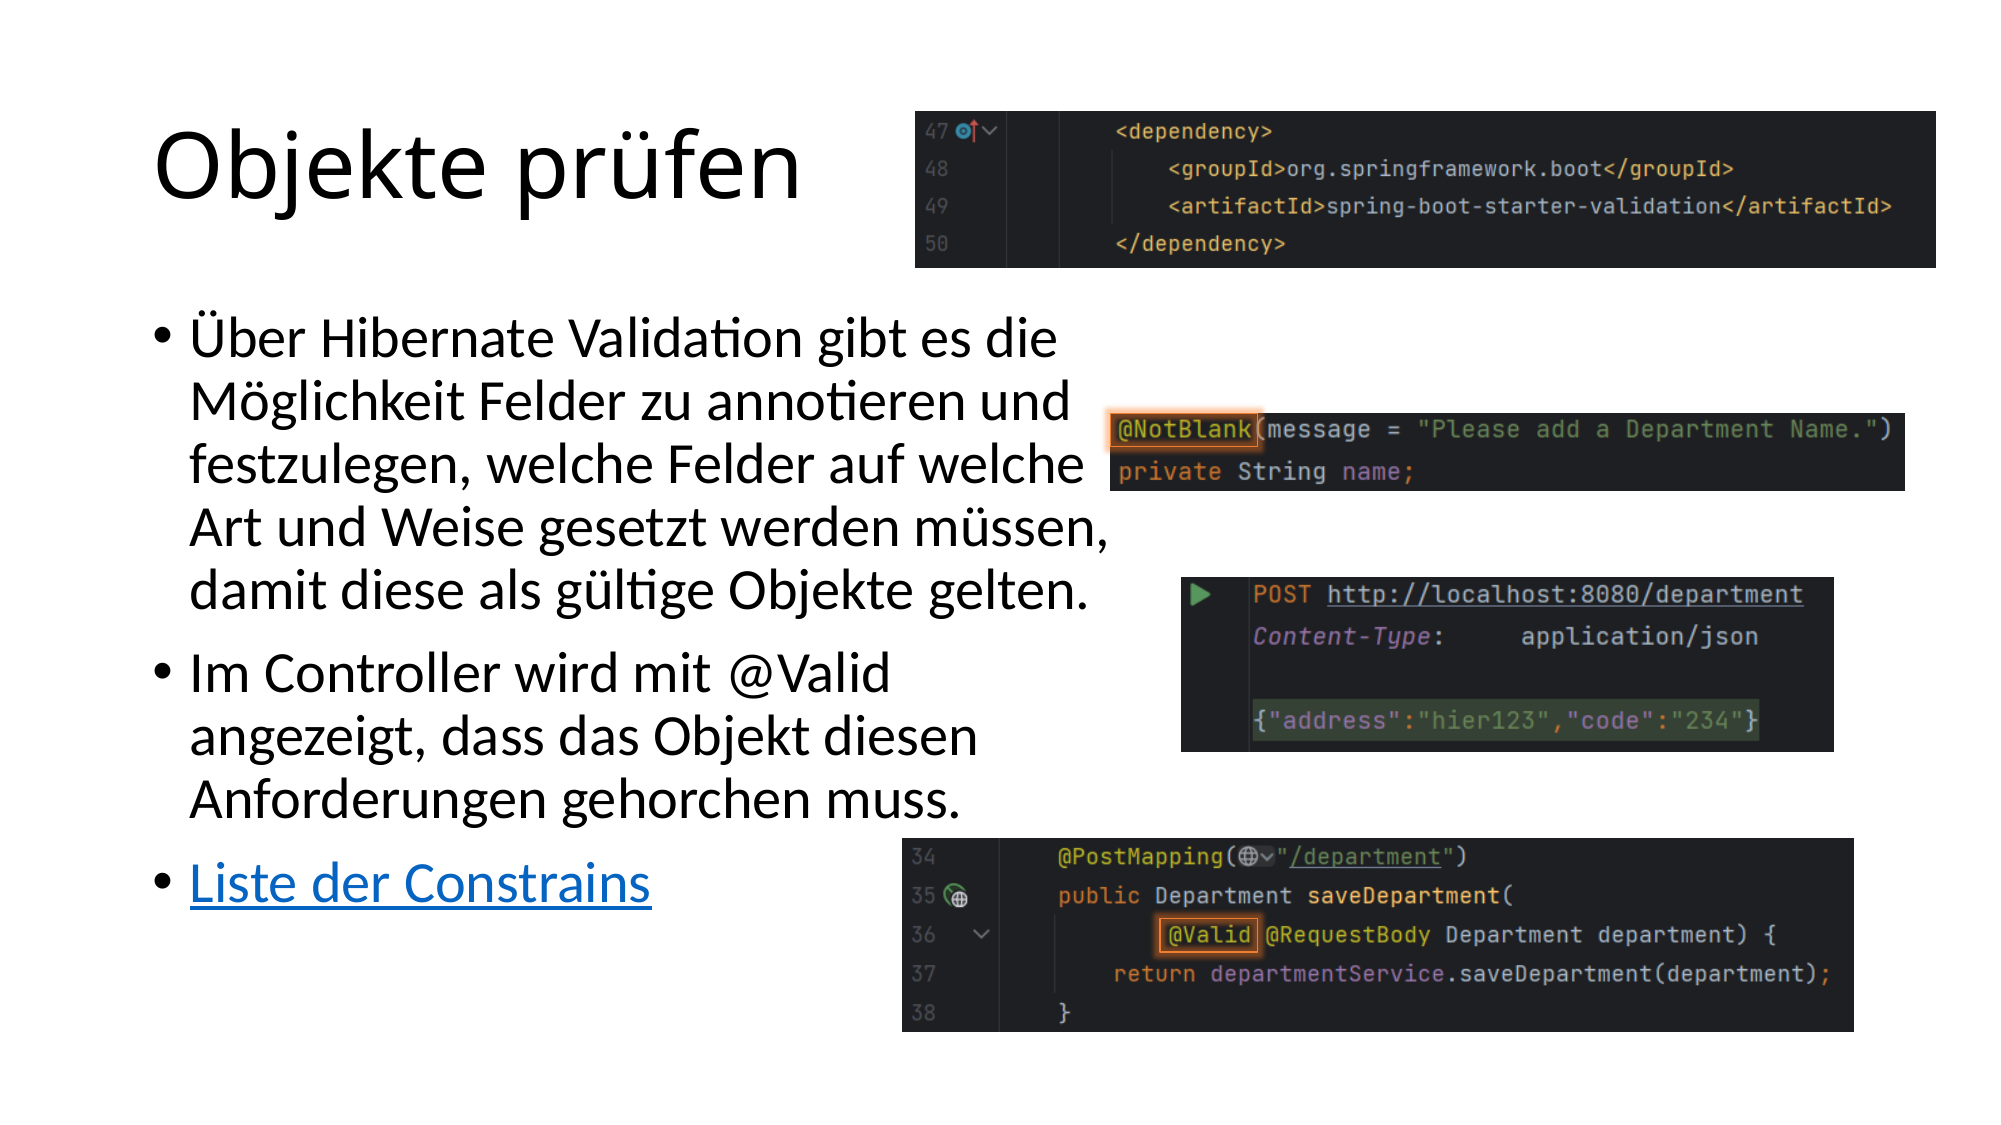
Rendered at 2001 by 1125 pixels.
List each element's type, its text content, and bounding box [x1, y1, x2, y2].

picture [902, 838, 1854, 1033]
picture [1110, 413, 1905, 491]
picture [915, 111, 1936, 268]
picture [1181, 577, 1834, 752]
text_box Objekte prüfen [137, 59, 1863, 278]
list Über Hibernate Validation gibt es die Möglichkeit Felder zu annotieren und festzulegen, welche Felder auf welche Art und Weise gesetzt werden müssen, damit diese als gültige Objekte gelten. Im Controller wird mit @Valid angezeigt, dass das Objekt diesen Anforderungen gehorchen muss. Liste der Constrains [137, 299, 1144, 1014]
